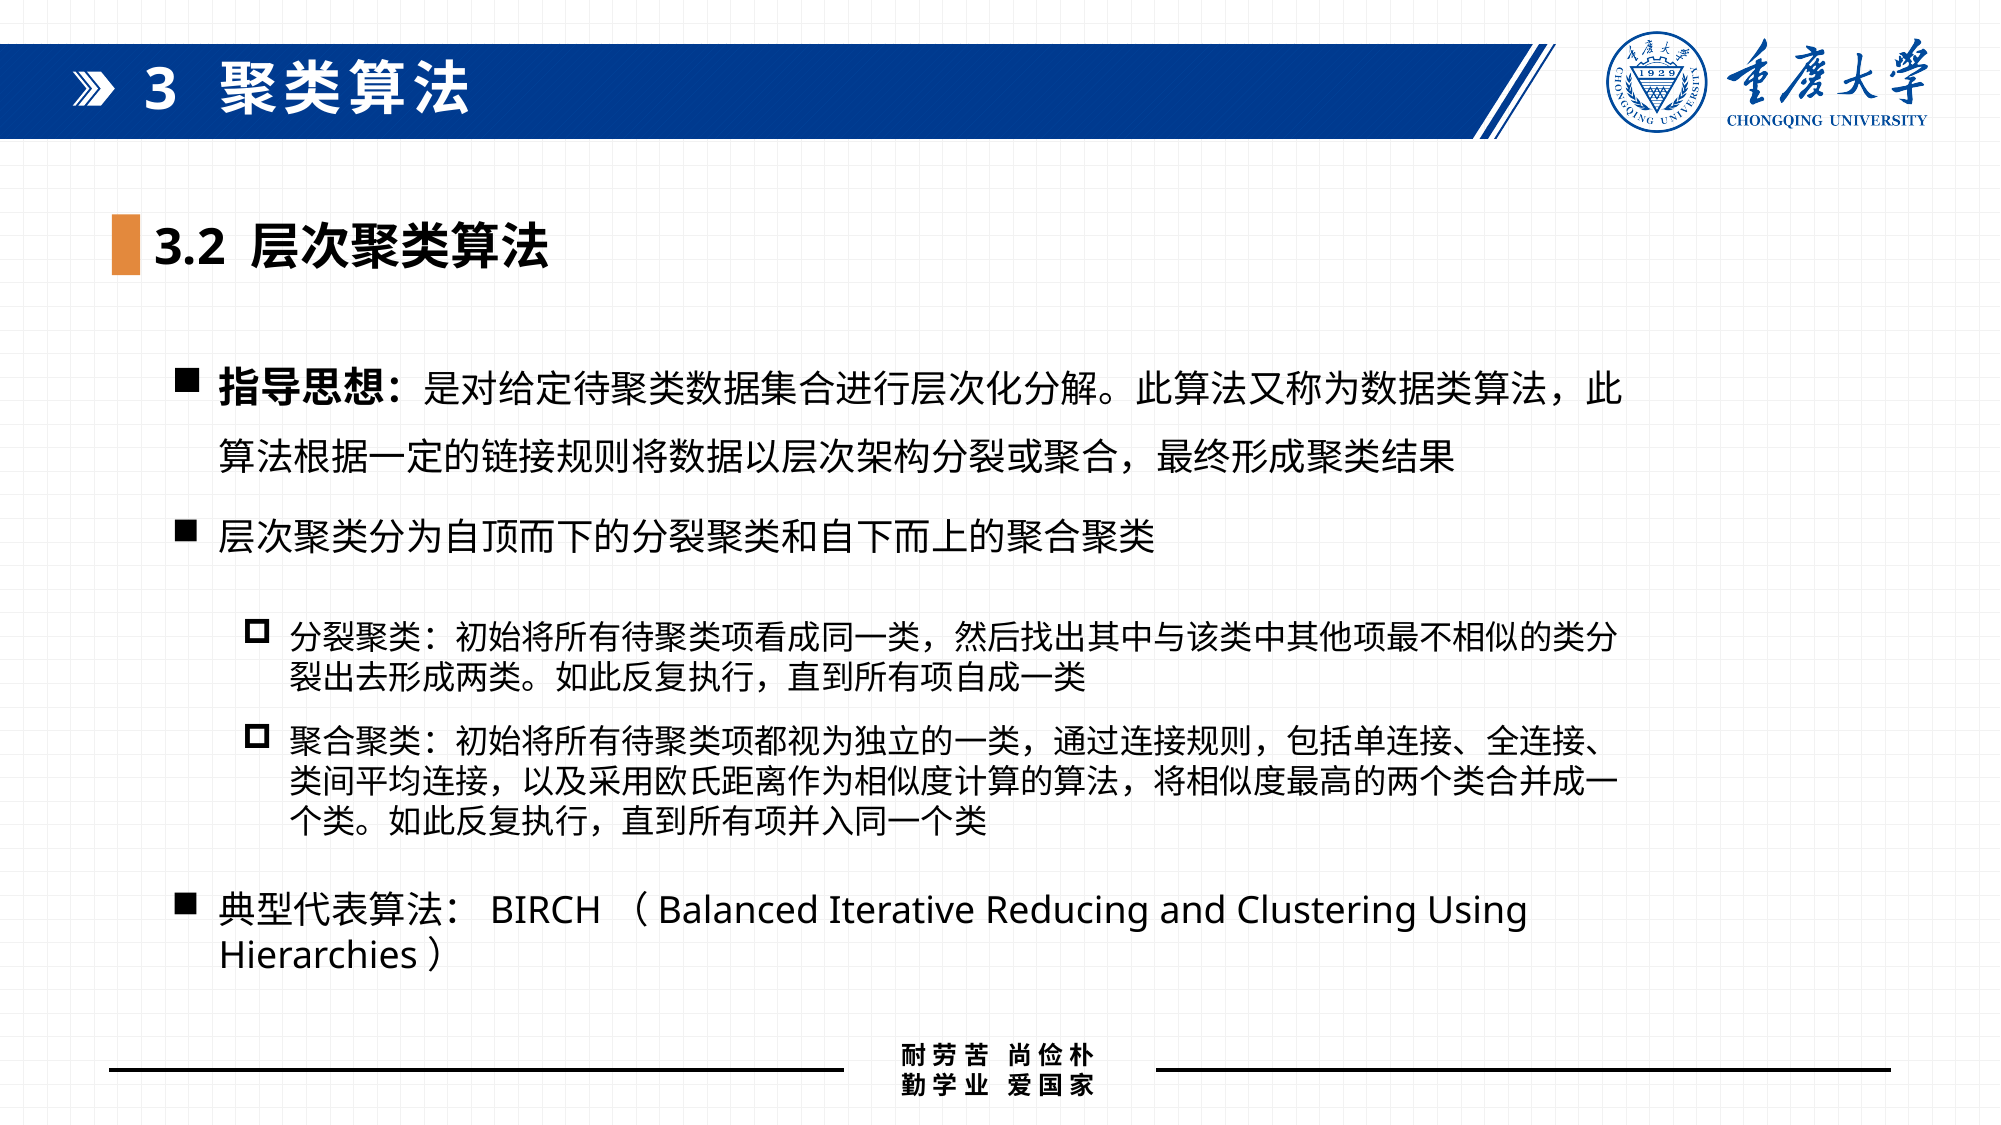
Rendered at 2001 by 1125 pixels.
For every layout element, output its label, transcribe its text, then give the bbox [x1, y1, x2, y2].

text_box 分裂聚类：初始将所有待聚类项看成同一类，然后找出其中与该类中其他项最不相似的类分裂出去形成两类。如此反复执行，直到所有项自成一类 [227, 608, 1642, 704]
text_box 典型代表算法：BIRCH（Balanced Iterative Reducing and Clustering Using Hierarchies） [156, 879, 1608, 984]
text_box 指导思想：是对给定待聚类数据集合进行层次化分解。此算法又称为数据类算法，此算法根据一定的链接规则将数据以层次架构分裂或聚合，最终形成聚类结果 [156, 328, 1642, 486]
picture [1606, 31, 1928, 133]
list 3.2 层次聚类算法 [139, 213, 1891, 275]
text_box 层次聚类分为自顶而下的分裂聚类和自下而上的聚合聚类 [157, 505, 1670, 566]
list 3 聚类算法 [108, 51, 1356, 136]
text_box 聚合聚类：初始将所有待聚类项都视为独立的一类，通过连接规则，包括单连接、全连接、类间平均连接，以及采用欧氏距离作为相似度计算的算法，将相似度最高的两个类合并成一个类。如此反复执行，直到所有项并入同一个类 [227, 713, 1642, 848]
